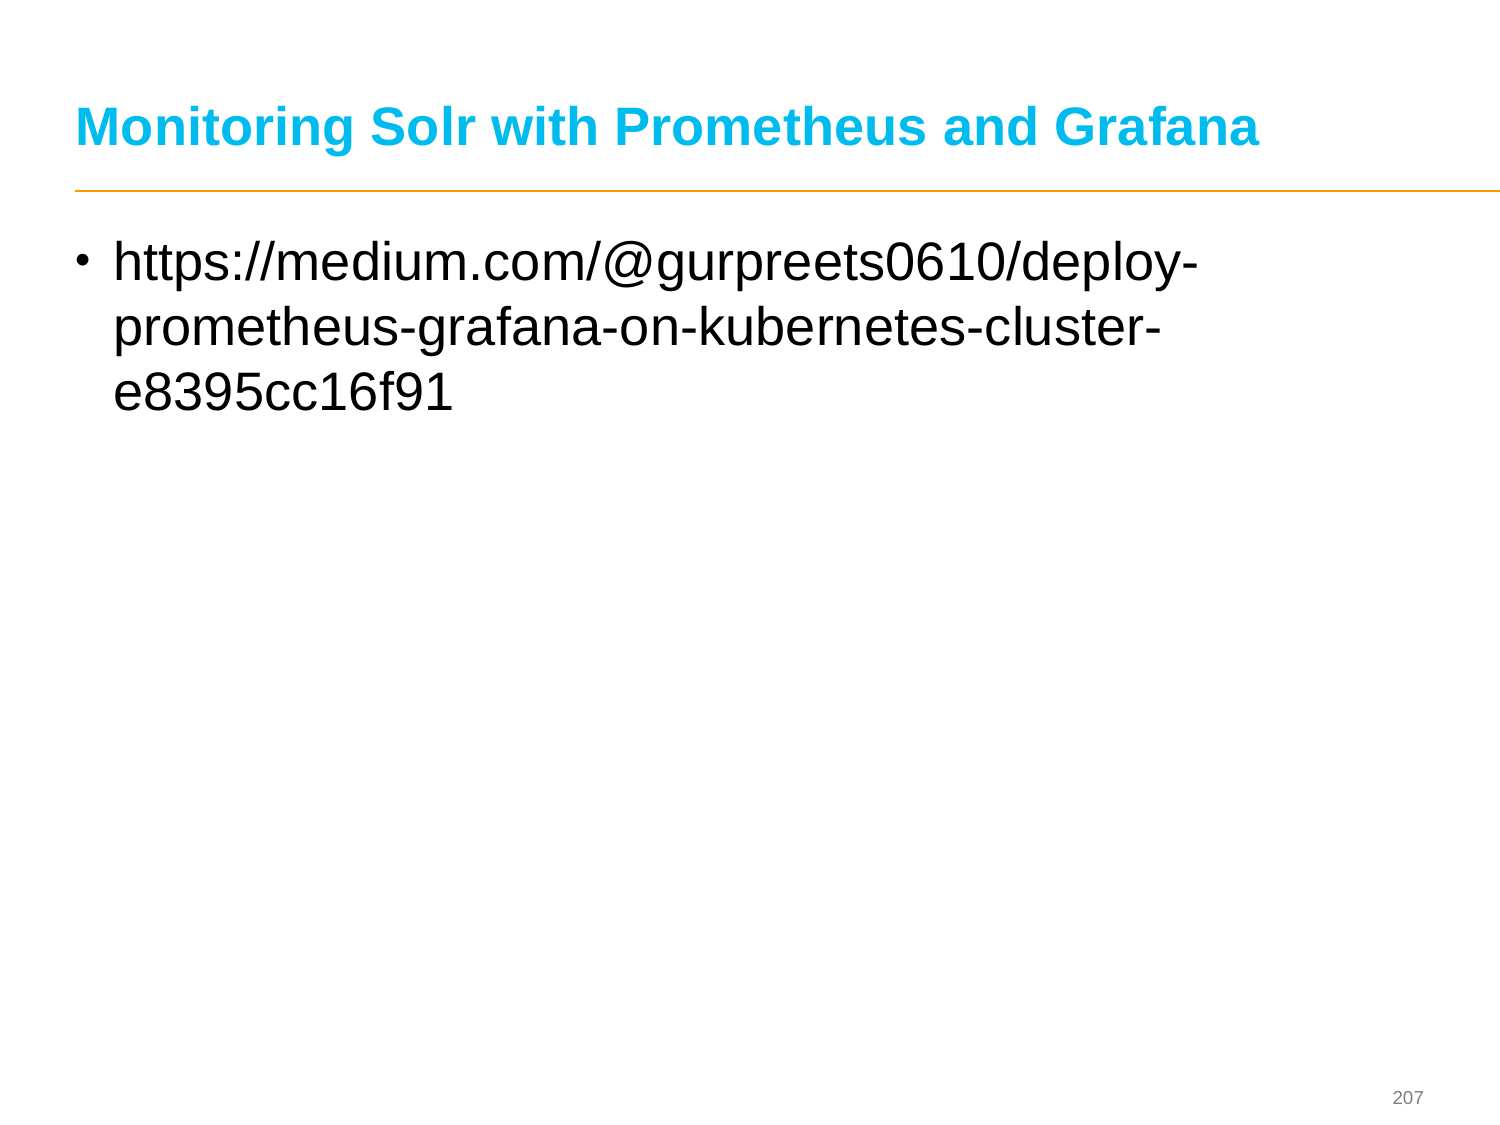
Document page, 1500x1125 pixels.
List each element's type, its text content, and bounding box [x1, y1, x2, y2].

list https://medium.com/@gurpreets0610/deploy-prometheus-grafana-on-kubernetes-cluster-e8395cc16f91 [75, 226, 1425, 1018]
title Monitoring Solr with Prometheus and Grafana [75, 27, 1422, 157]
